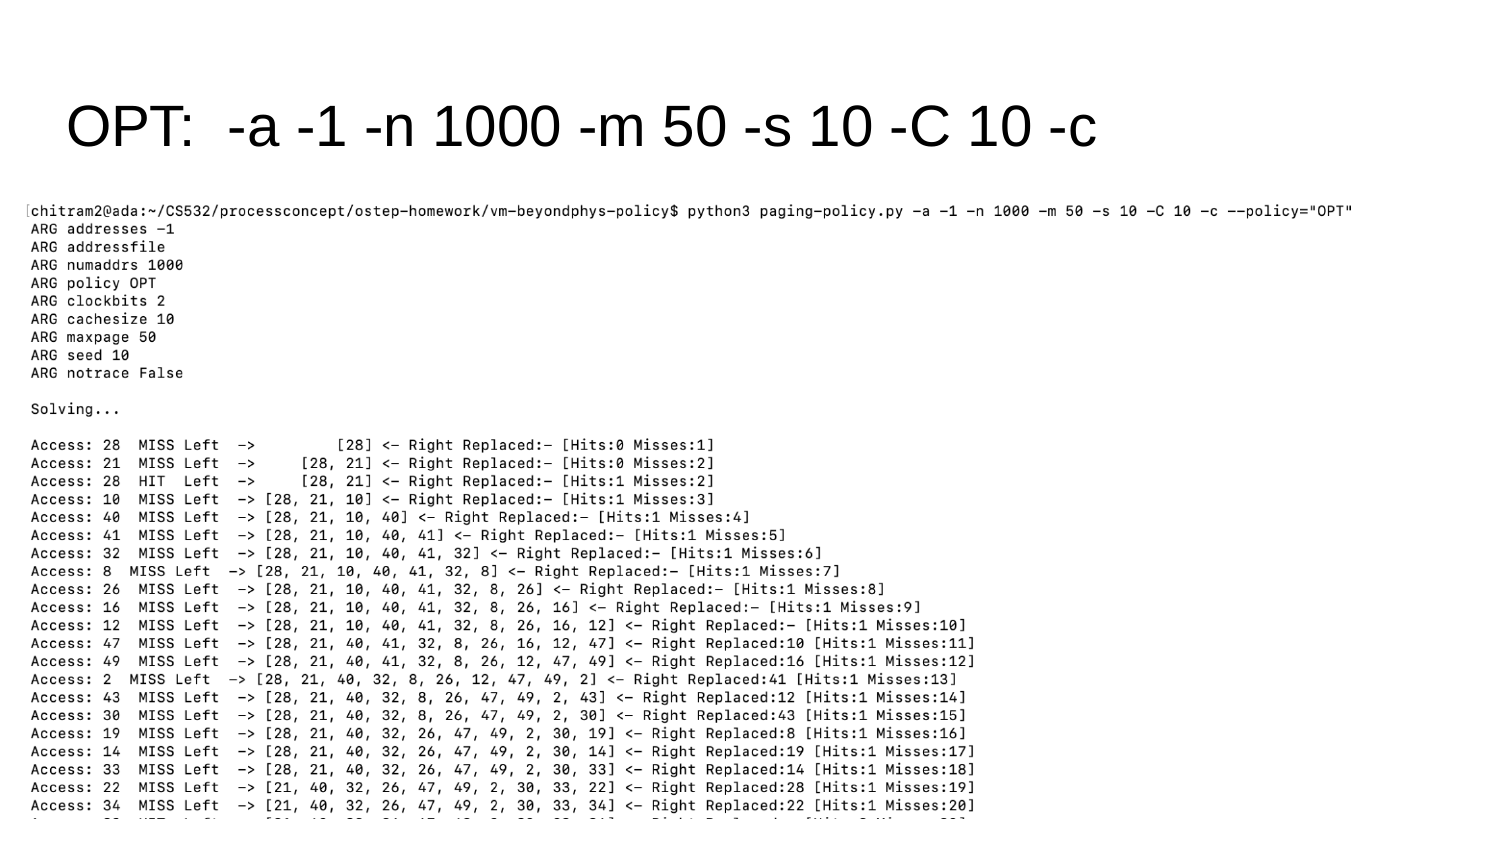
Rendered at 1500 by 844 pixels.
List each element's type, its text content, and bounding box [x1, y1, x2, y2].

title OPT: -a -1 -n 1000 -m 50 -s 10 -C 10 -c [51, 72, 1449, 167]
picture [24, 191, 1376, 819]
